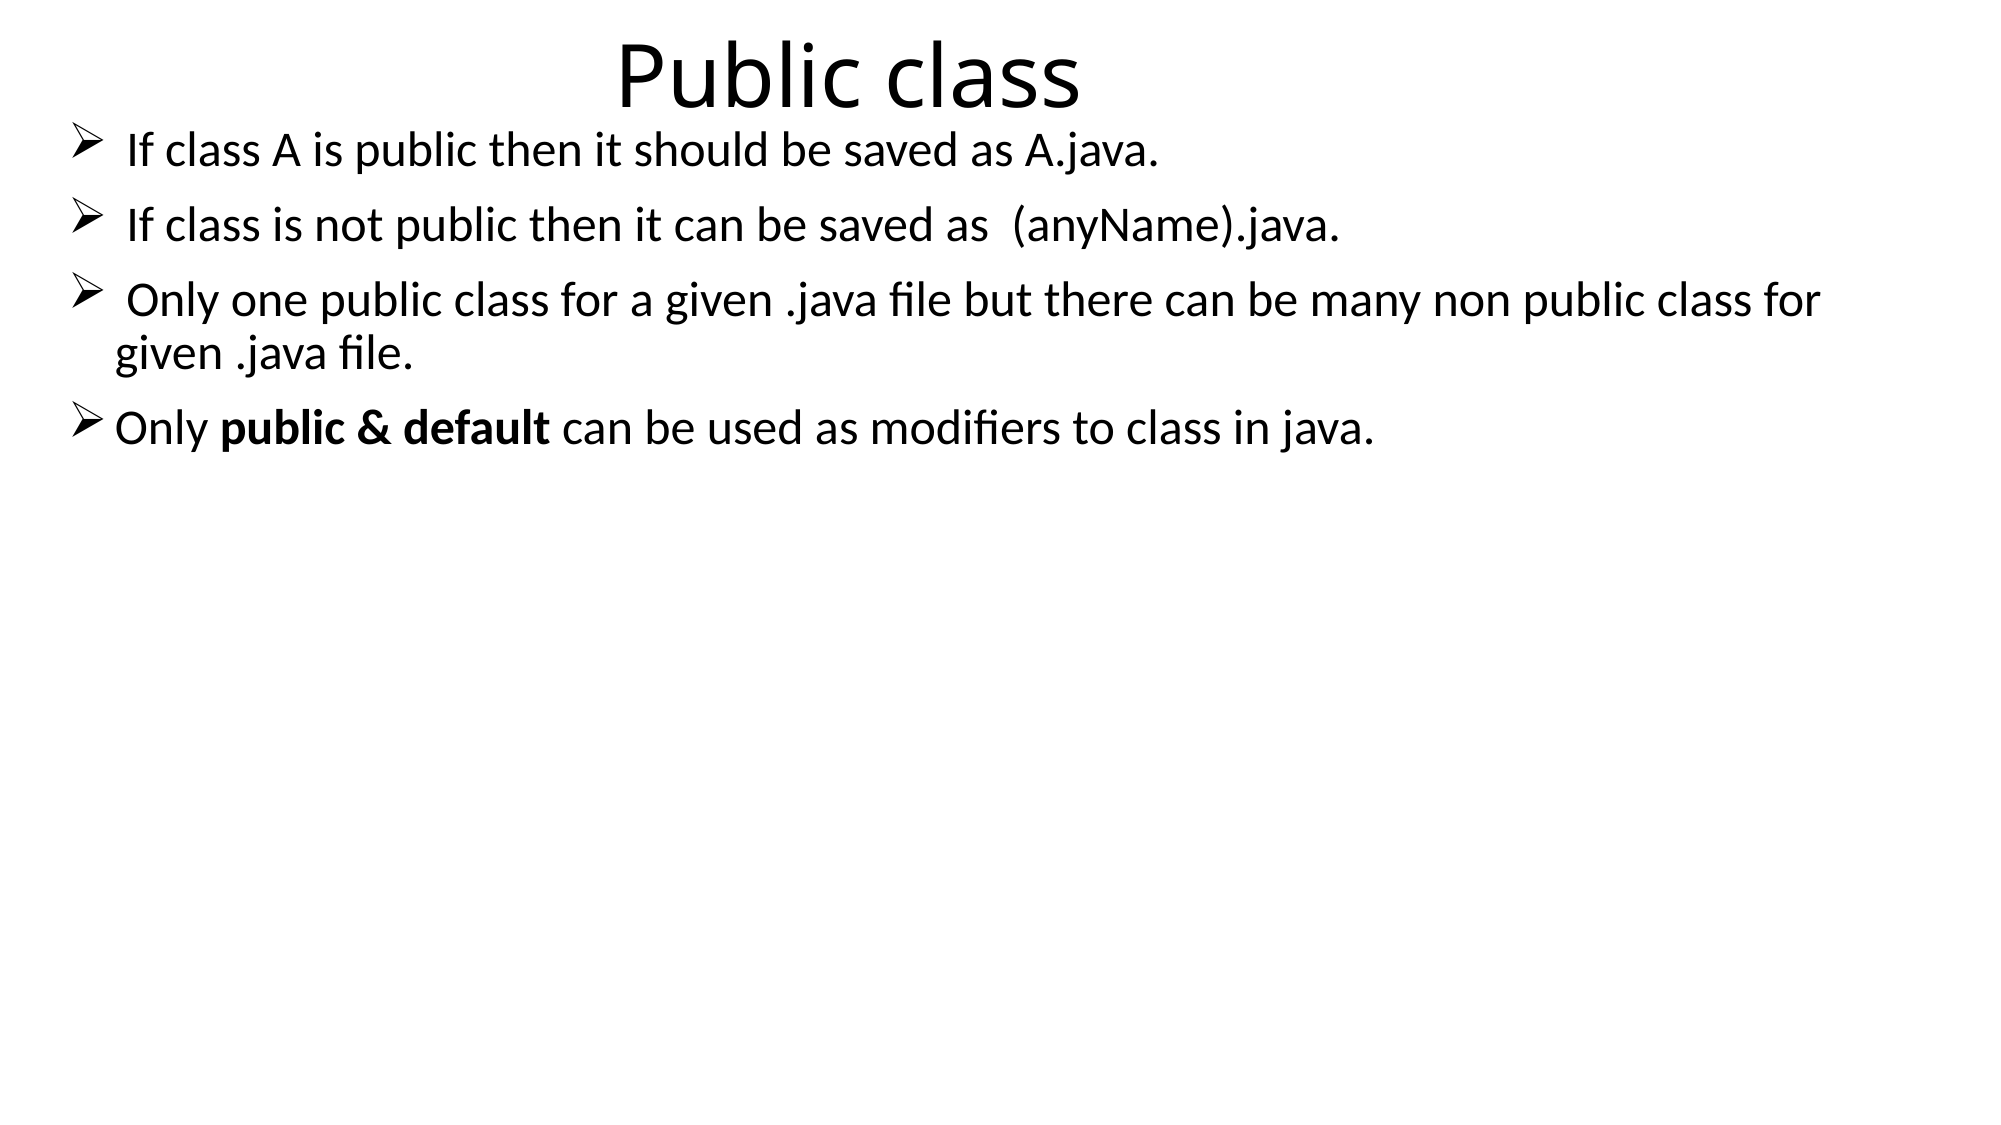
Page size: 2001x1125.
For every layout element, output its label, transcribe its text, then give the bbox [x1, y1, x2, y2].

title Public class [192, 24, 1505, 115]
subtitle If class A is public then it should be saved as A.java. If class is not public then it can be saved as (anyName).java. Only one public class for a given .java file but there can be many non public class for given .java file. Only public & default can be used as modifiers to class in java. [53, 115, 1957, 1057]
